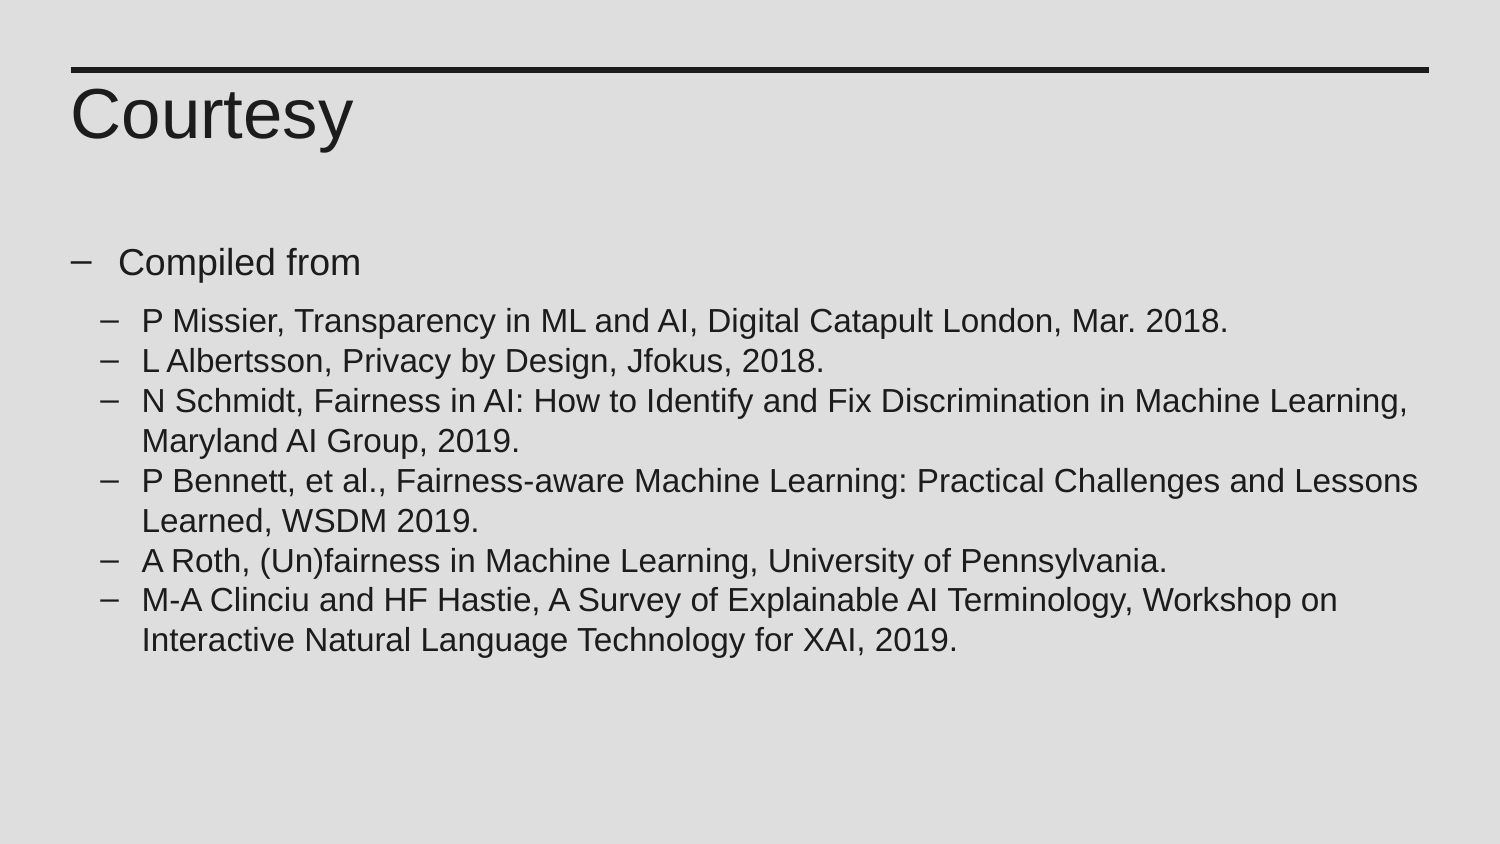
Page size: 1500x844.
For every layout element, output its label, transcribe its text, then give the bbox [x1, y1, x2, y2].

list Courtesy [70, 67, 1430, 183]
list Compiled from P Missier, Transparency in ML and AI, Digital Catapult London, Mar. 2018. L Albertsson, Privacy by Design, Jfokus, 2018. N Schmidt, Fairness in AI: How to Identify and Fix Discrimination in Machine Learning, Maryland AI Group, 2019. P Bennett, et al., Fairness-aware Machine Learning: Practical Challenges and Lessons Learned, WSDM 2019. A Roth, (Un)fairness in Machine Learning, University of Pennsylvania. M-A Clinciu and HF Hastie, A Survey of Explainable AI Terminology, Workshop on Interactive Natural Language Technology for XAI, 2019. [70, 237, 1430, 713]
